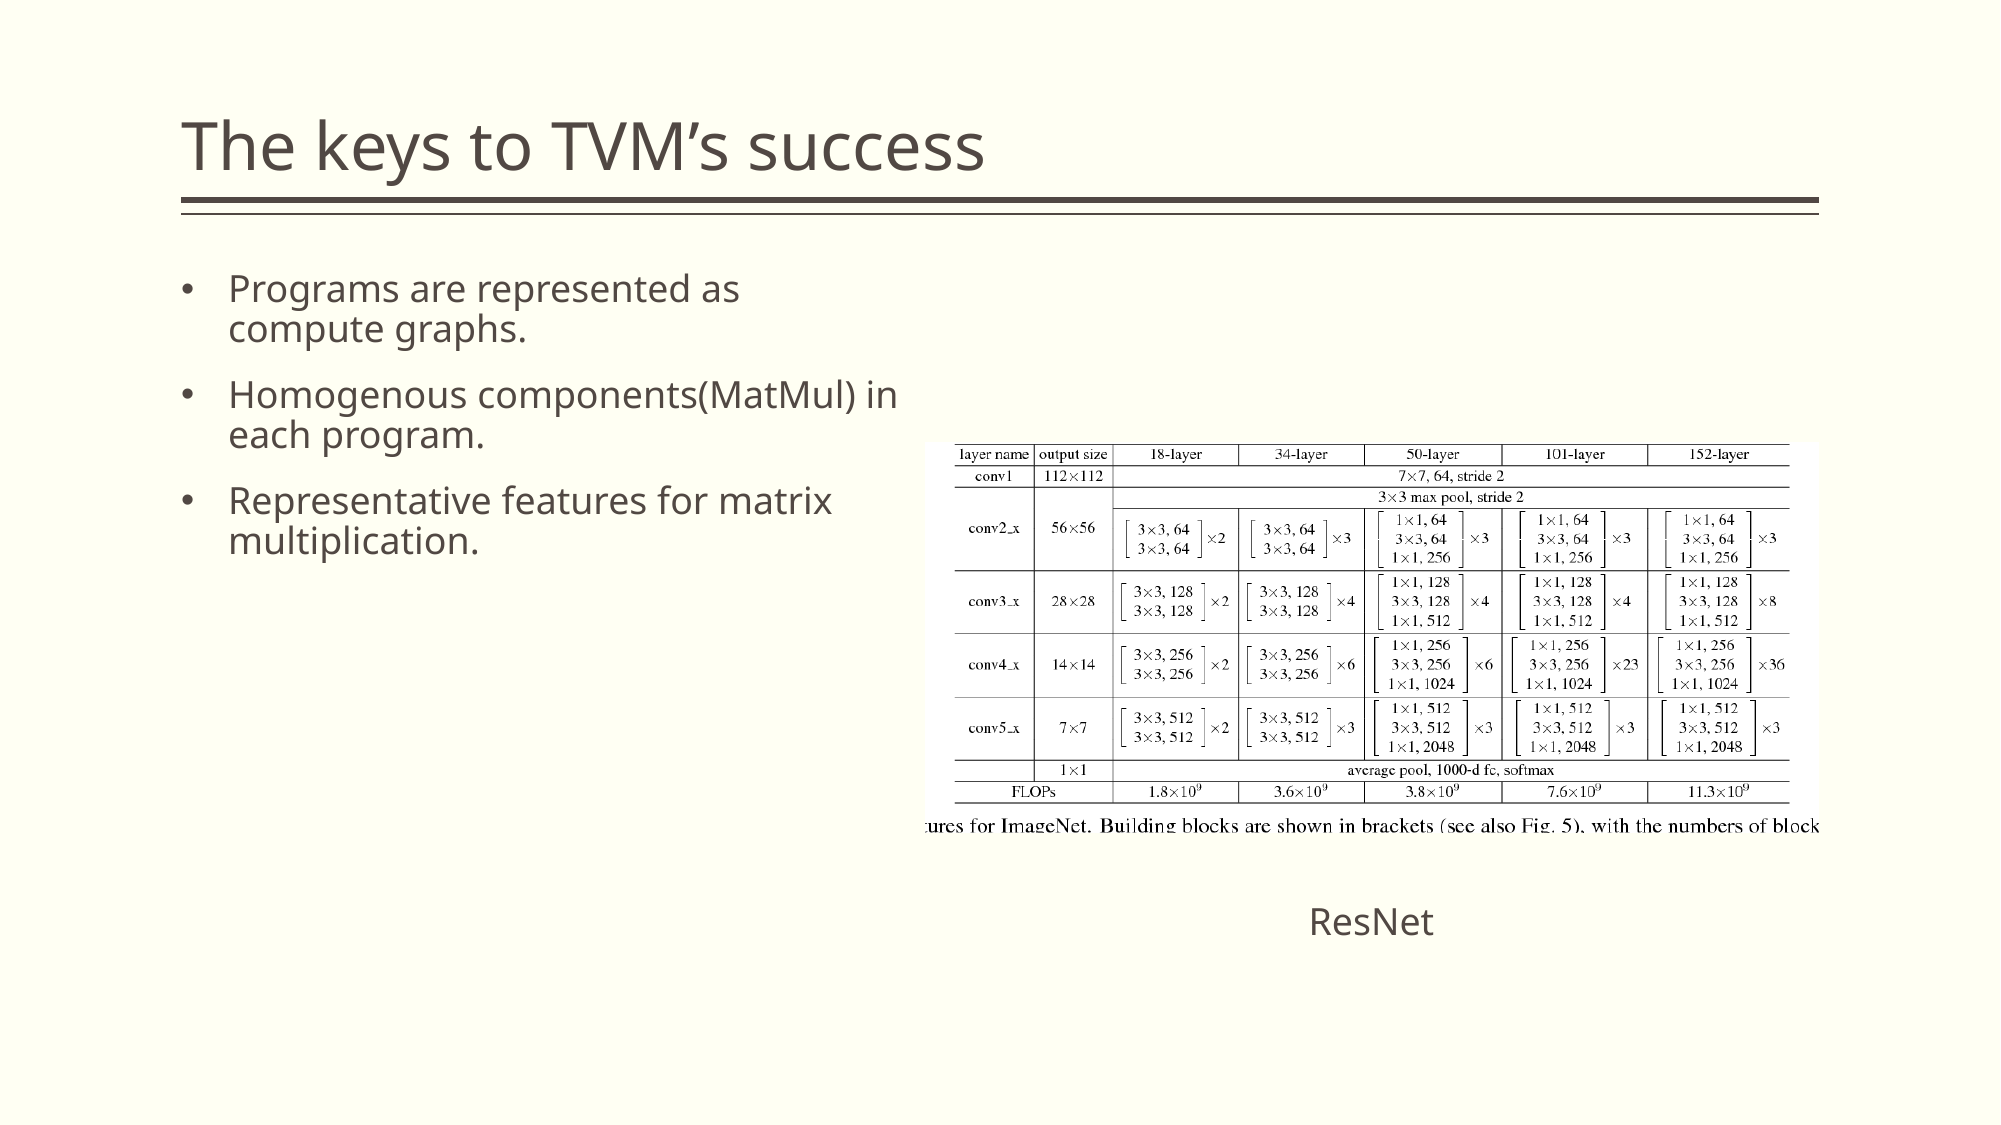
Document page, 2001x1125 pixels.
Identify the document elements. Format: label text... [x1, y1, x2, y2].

text_box ResNet [1293, 890, 1451, 951]
picture [925, 442, 1819, 833]
title The keys to TVM’s success [181, 12, 1819, 193]
list Programs are represented as compute graphs. Homogenous components(MatMul) in each program. Representative features for matrix multiplication. [181, 262, 901, 1013]
